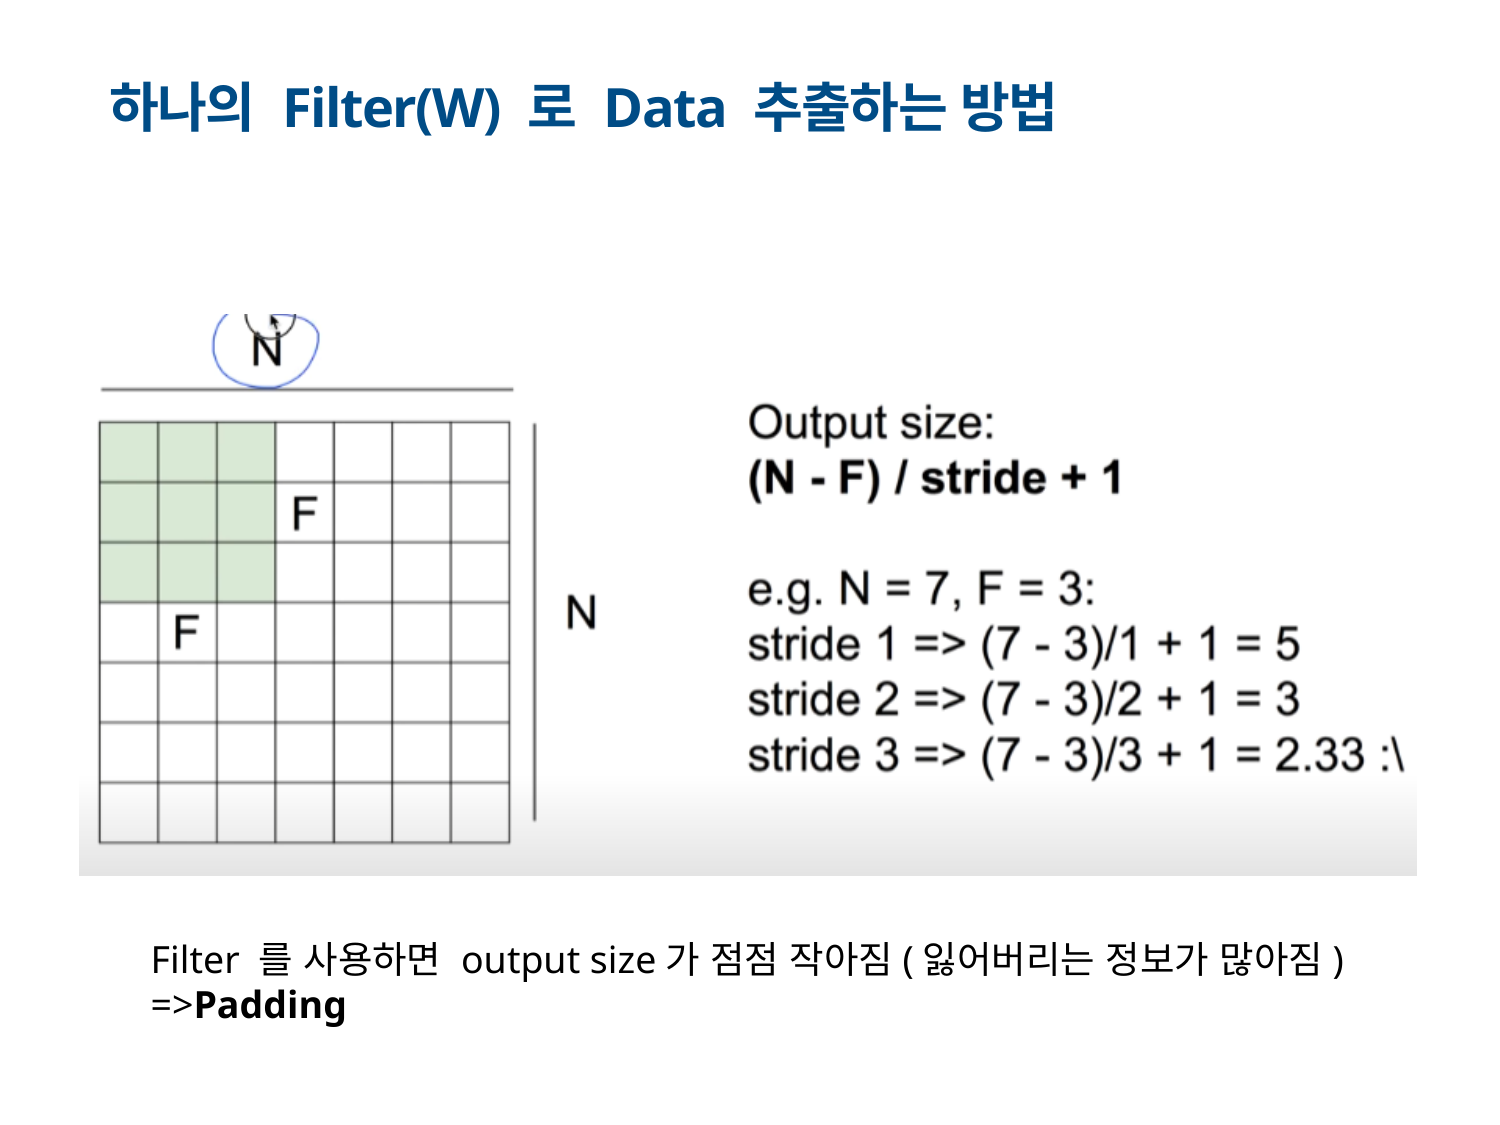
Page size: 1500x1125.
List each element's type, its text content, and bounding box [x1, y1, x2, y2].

text_box 하나의 Filter(W) 로 Data 추출하는 방법 [94, 66, 1117, 146]
text_box Filter 를 사용하면 output size가 점점 작아짐(잃어버리는 정보가 많아짐) =>Padding [135, 928, 1417, 1034]
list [78, 314, 1417, 876]
